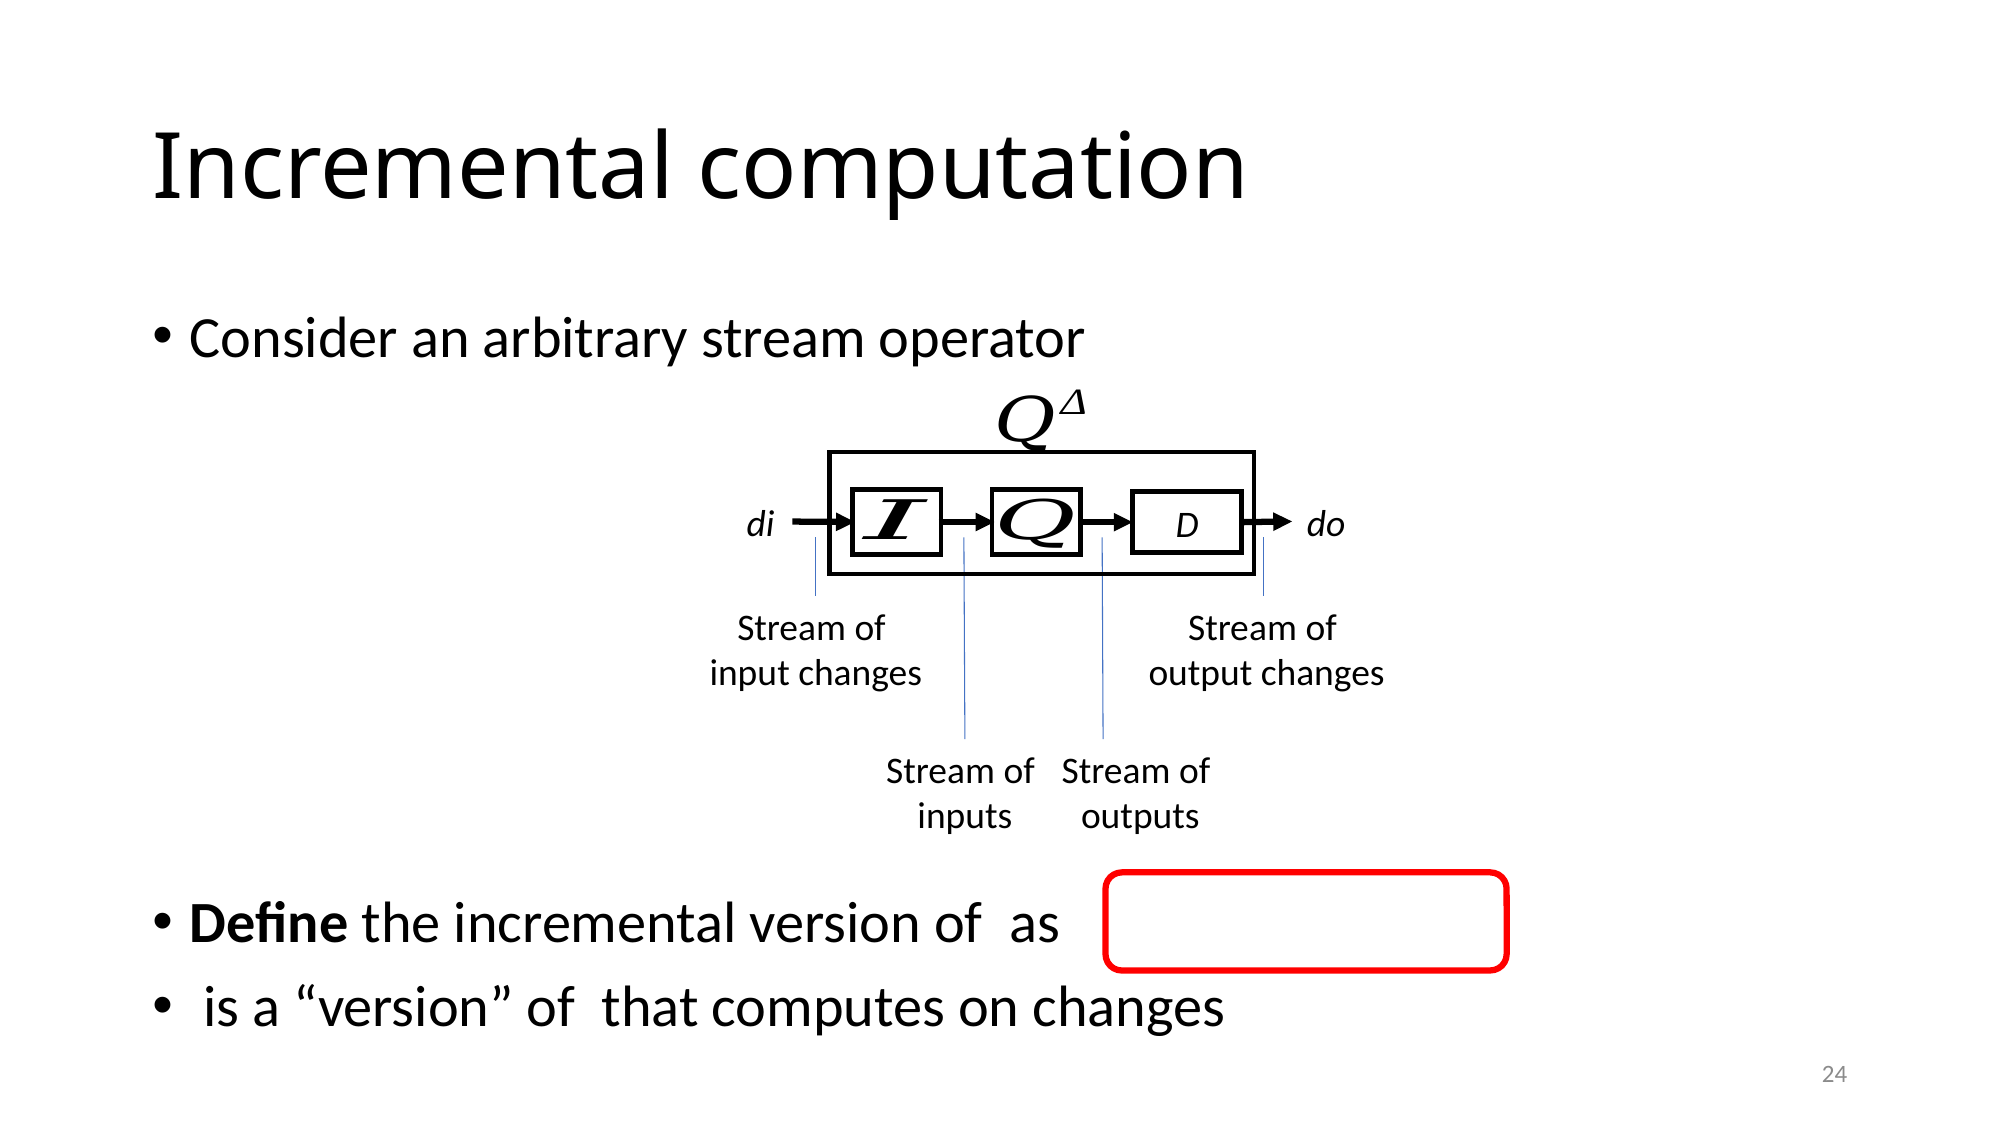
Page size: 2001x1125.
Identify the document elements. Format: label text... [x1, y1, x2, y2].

title Incremental computation [137, 59, 1863, 278]
text_box [1104, 871, 1508, 972]
text_box [828, 451, 1255, 575]
text_box do [1292, 491, 1369, 552]
text_box Stream of output changes [1133, 596, 1400, 701]
text_box Stream of inputs [871, 739, 1046, 844]
text_box Stream of input changes [694, 596, 938, 701]
text_box di [731, 491, 793, 552]
slide_number 24 [1798, 1042, 1863, 1103]
text_box Stream of outputs [1046, 739, 1234, 844]
